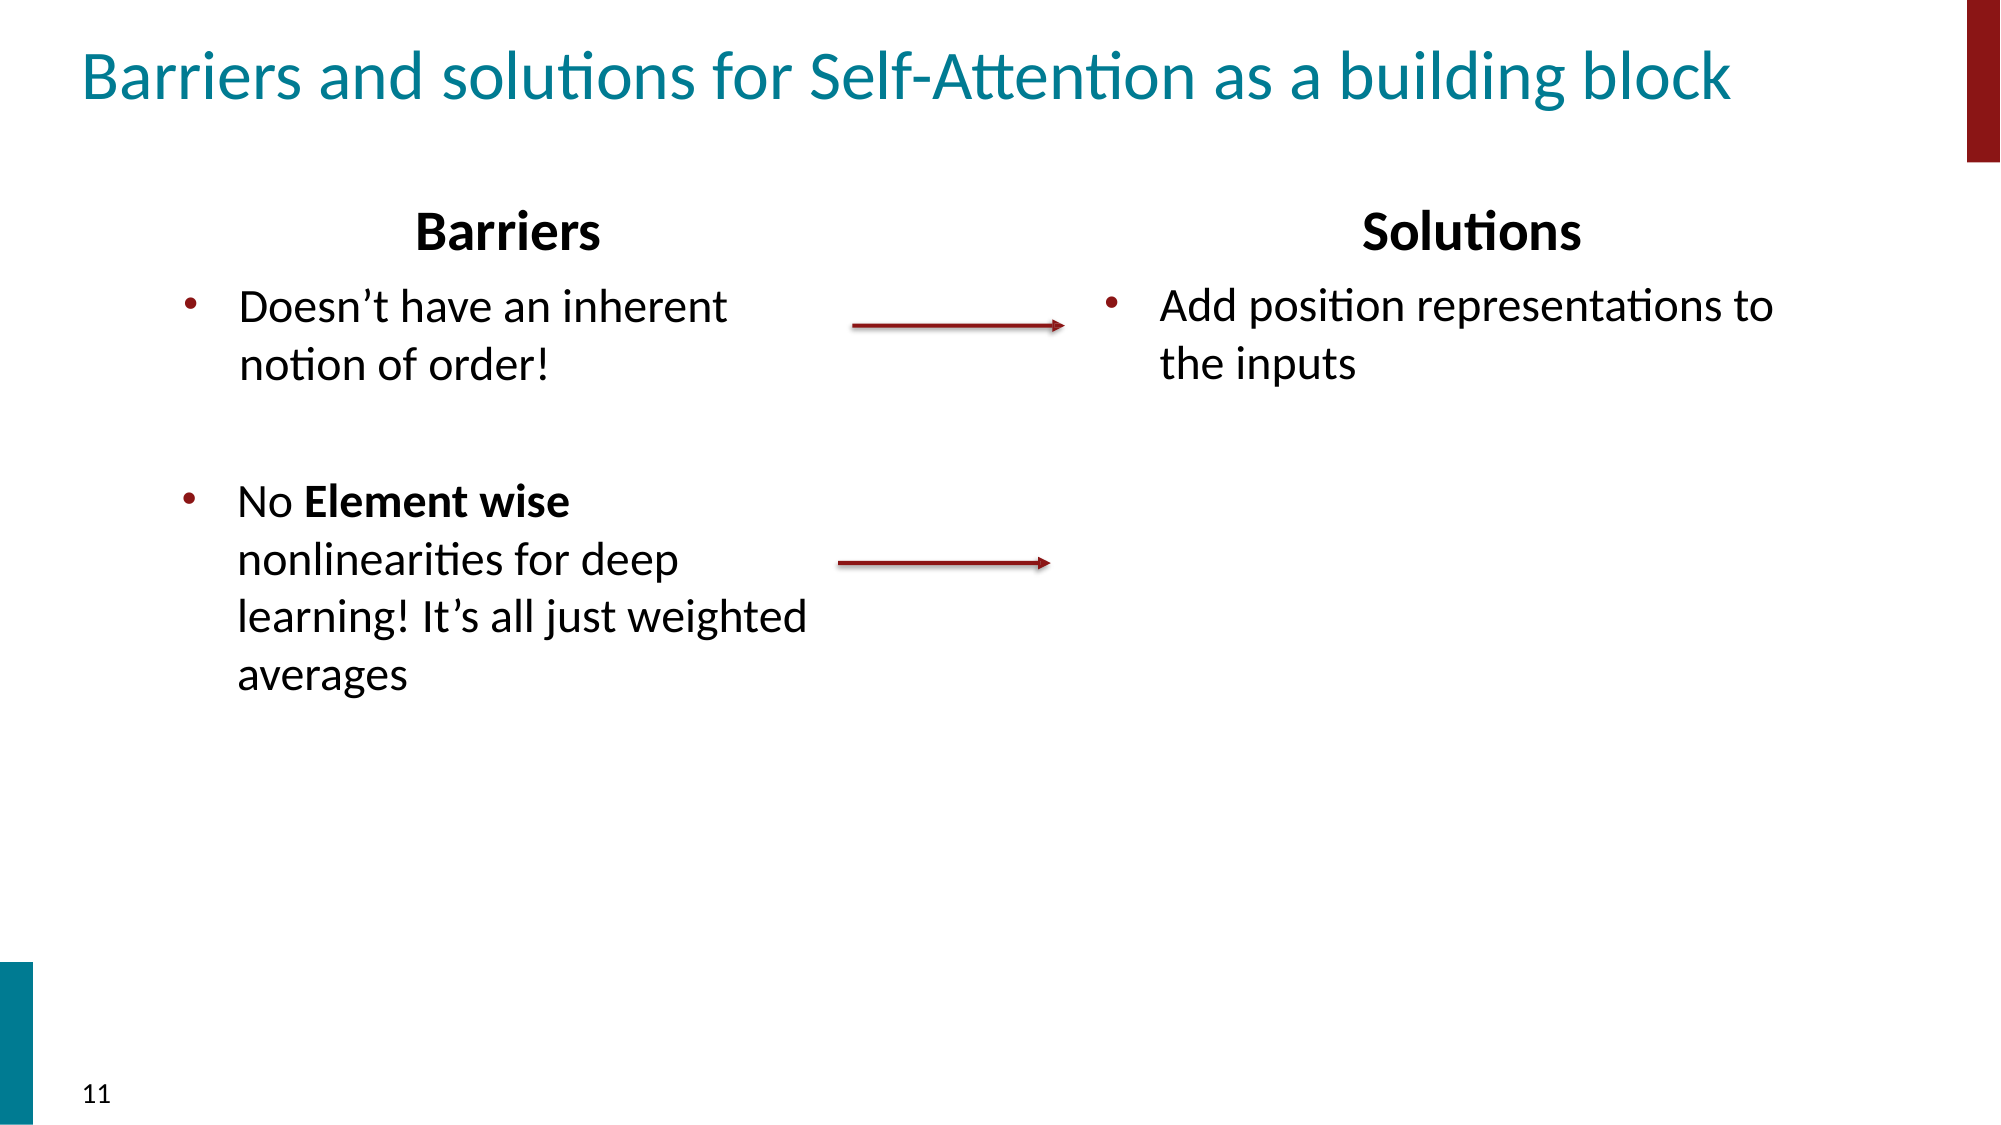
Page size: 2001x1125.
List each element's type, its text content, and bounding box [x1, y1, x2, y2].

text_box No Element wise nonlinearities for deep learning! It’s all just weighted averages [178, 467, 816, 700]
slide_number ‹#› [75, 1073, 122, 1125]
text_box Barriers Doesn’t have an inherent notion of order! [178, 218, 733, 390]
title Barriers and solutions for Self-Attention as a building block [79, 27, 1901, 218]
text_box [832, 554, 1055, 578]
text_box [846, 316, 1069, 341]
text_box Solutions Add position representations to the inputs [1101, 176, 1783, 389]
